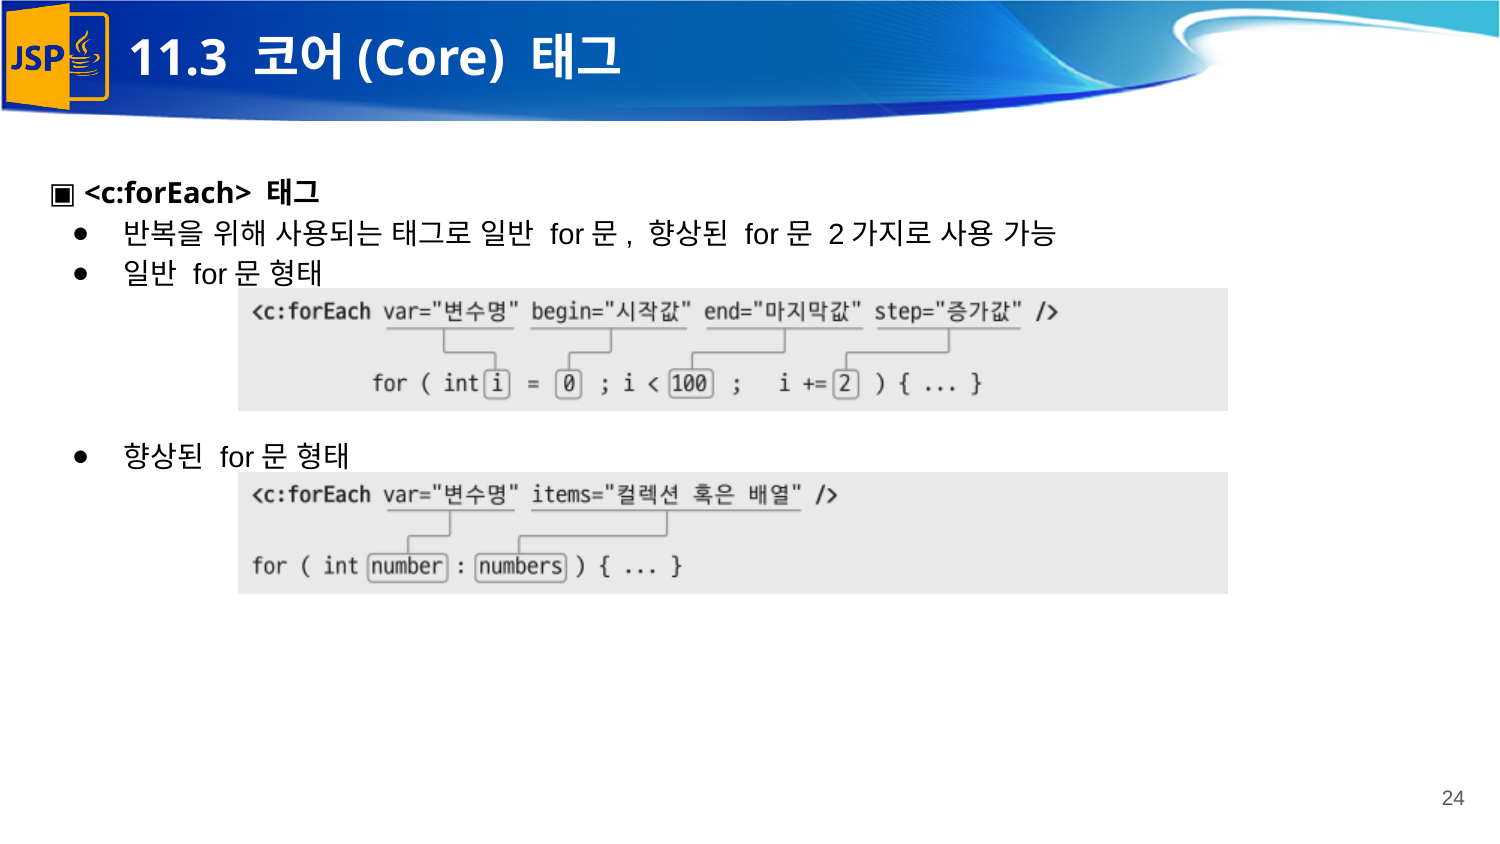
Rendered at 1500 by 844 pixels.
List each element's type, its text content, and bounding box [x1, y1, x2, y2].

title 11.3 코어(Core) 태그 [113, 10, 1500, 105]
picture [0, 0, 1500, 121]
picture [237, 288, 1228, 411]
slide_number ‹#› [1389, 764, 1480, 830]
picture [237, 471, 1228, 594]
text_box ▣ <c:forEach> 태그 반복을 위해 사용되는 태그로 일반 for문, 향상된 for문 2가지로 사용 가능 일반 for문 형태 향상된 for문 형태 [33, 142, 1432, 423]
